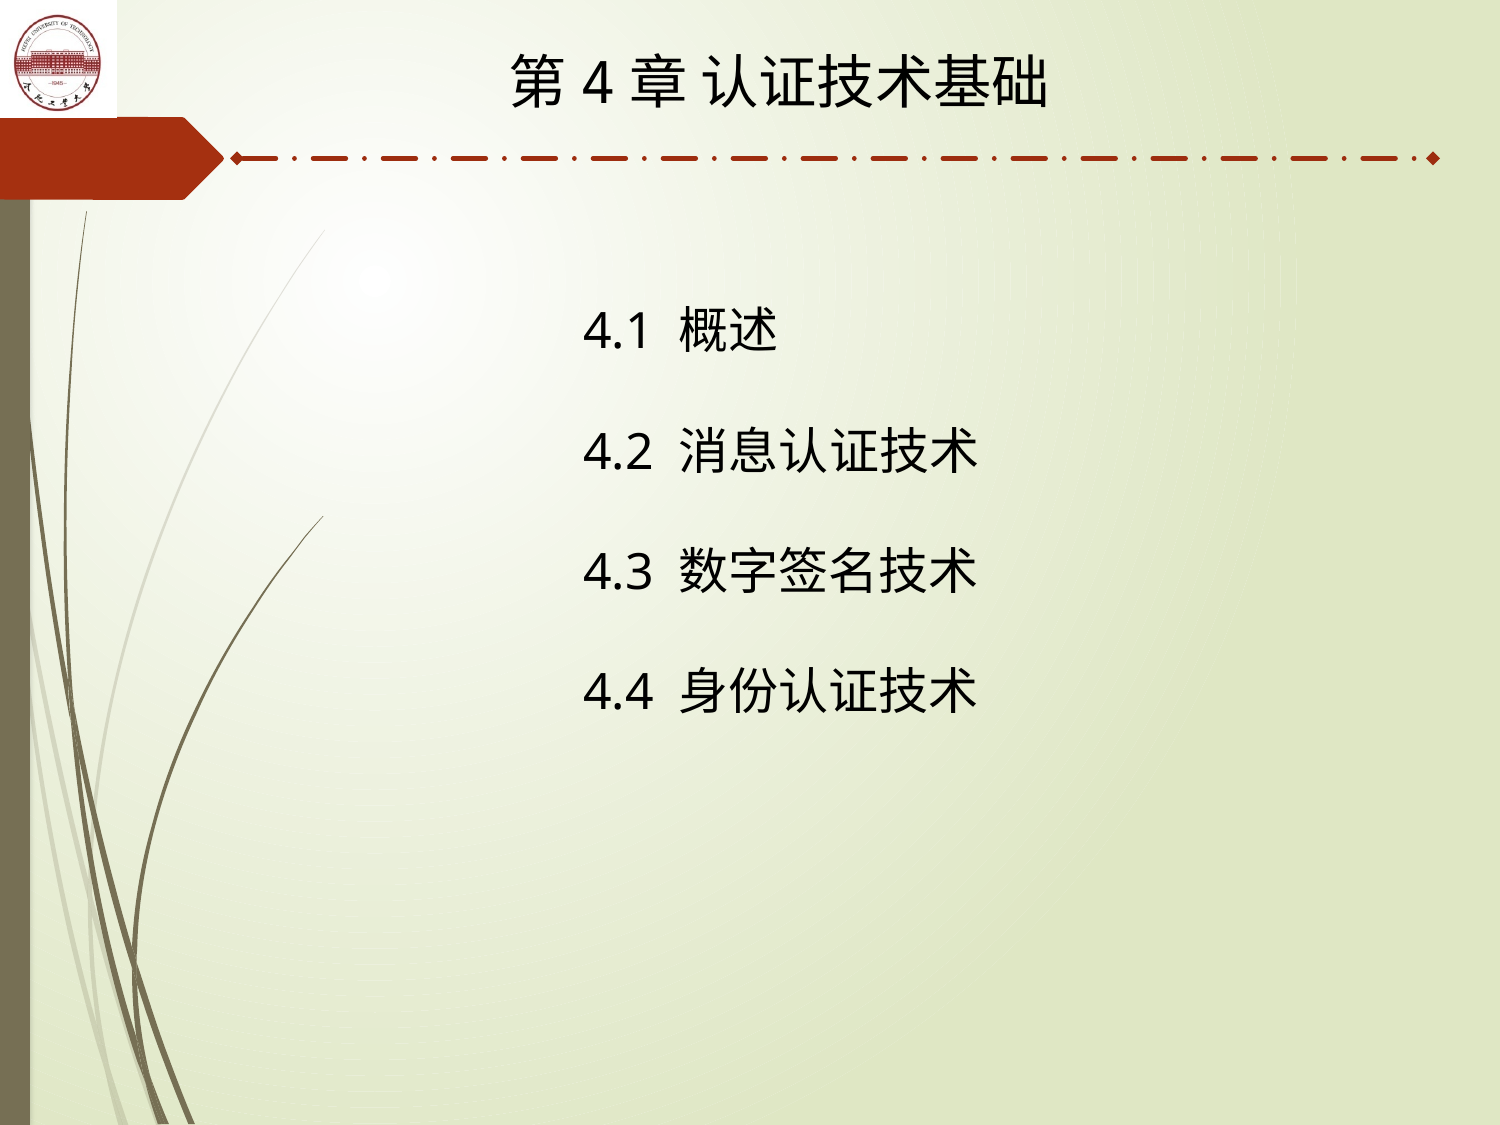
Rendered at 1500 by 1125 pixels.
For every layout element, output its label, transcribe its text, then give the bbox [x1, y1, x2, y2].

text_box 4.3 数字签名技术 [568, 532, 1021, 607]
picture [0, 0, 117, 118]
text_box 第4章 认证技术基础 [308, 37, 1175, 123]
text_box 4.2 消息认证技术 [568, 412, 1021, 487]
text_box 4.1 概述 [568, 291, 1021, 367]
text_box 4.4 身份认证技术 [568, 652, 1021, 727]
